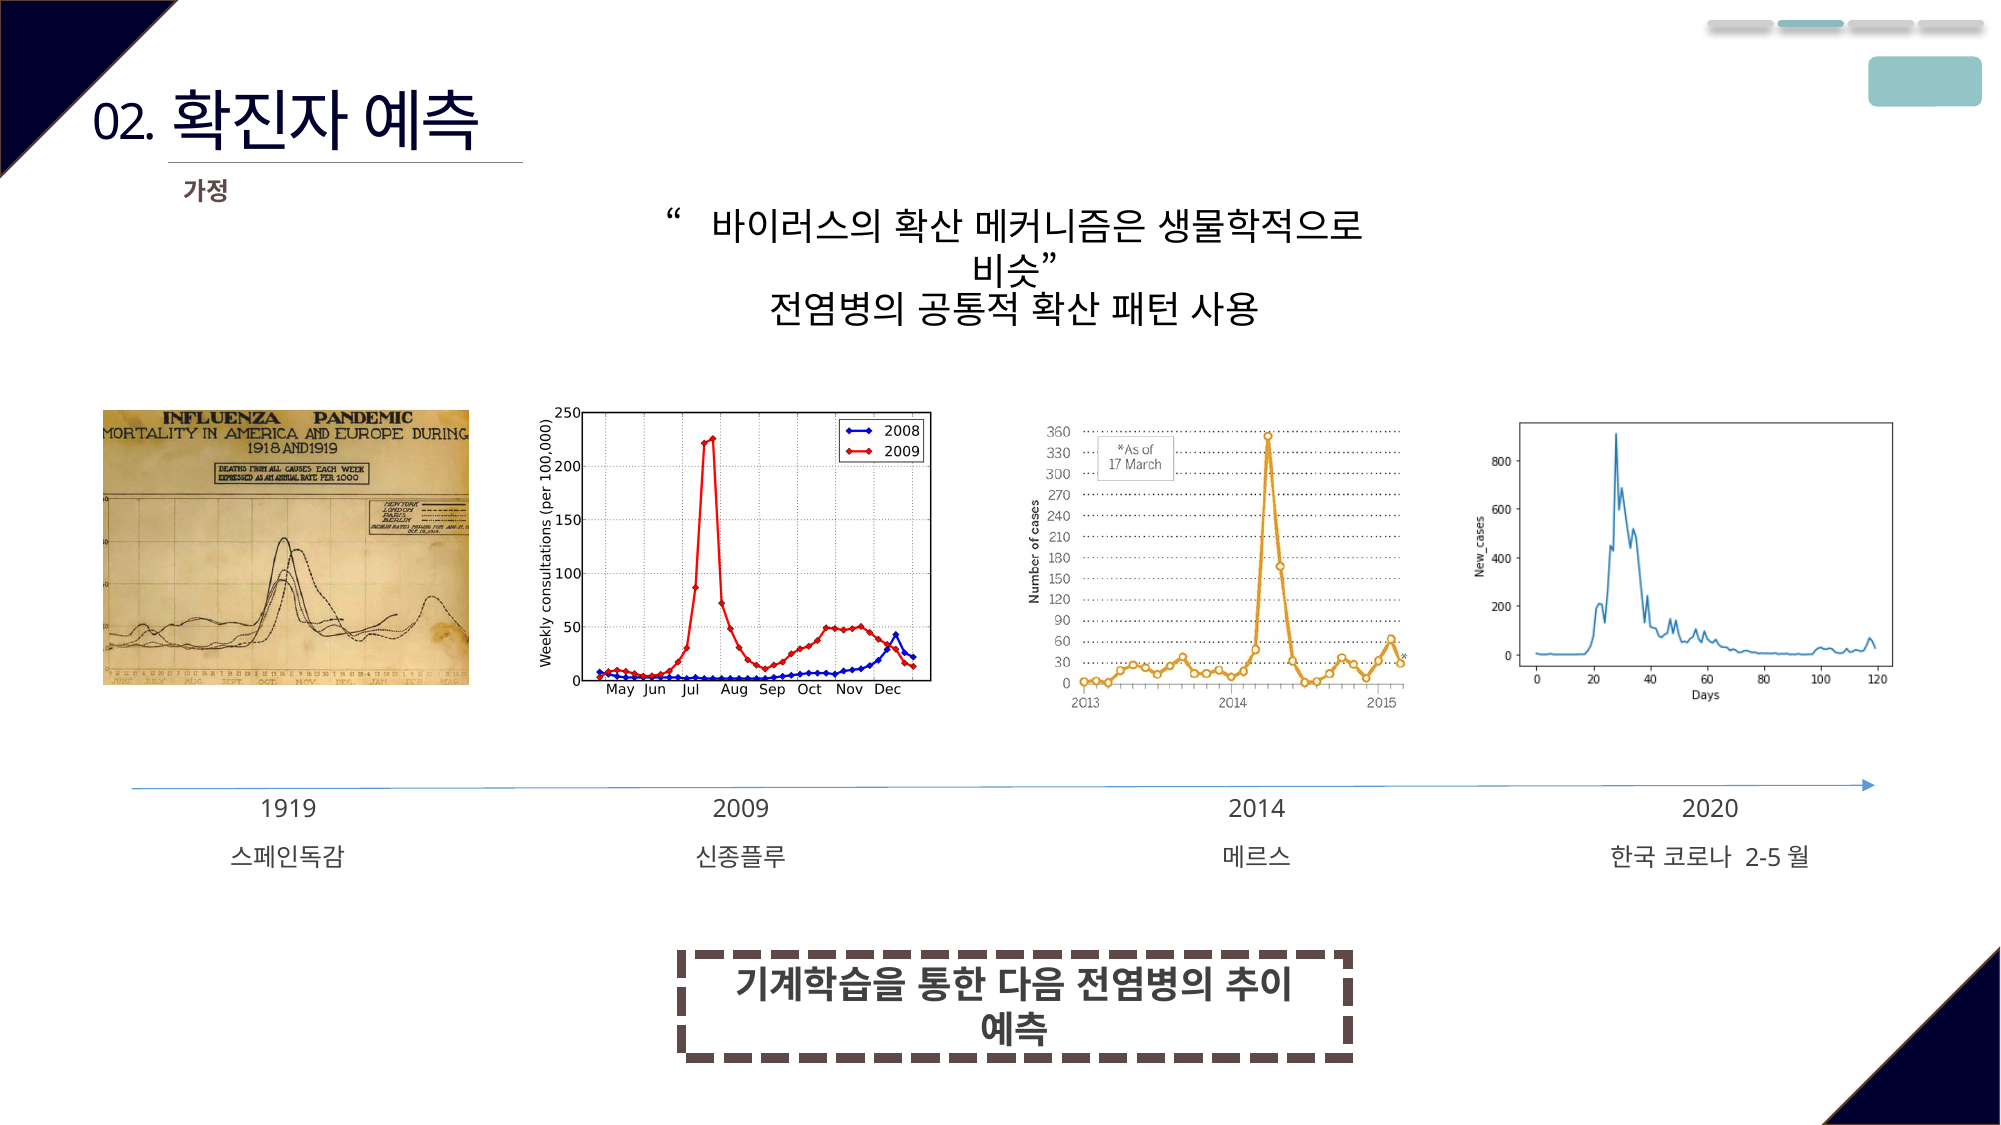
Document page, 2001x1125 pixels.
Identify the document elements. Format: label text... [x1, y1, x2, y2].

text_box 메르스 [1191, 833, 1323, 879]
text_box 스페인독감 [192, 833, 385, 879]
picture [536, 404, 934, 700]
picture [1014, 415, 1440, 721]
text_box 가정 [168, 168, 465, 213]
text_box 신종플루 [639, 833, 843, 879]
text_box LSTM [1867, 55, 1984, 108]
text_box “바이러스의 확산 메커니즘은 생물학적으로 비슷” [649, 195, 1381, 301]
text_box 2009 [639, 789, 843, 831]
text_box 2020 [1647, 789, 1773, 831]
text_box 02. [78, 81, 156, 157]
text_box 확진자 예측 [156, 71, 498, 167]
text_box 기계학습을 통한 다음 전염병의 추이 예측 [681, 953, 1349, 1059]
text_box 2014 [1168, 789, 1345, 831]
text_box 한국 코로나 2-5월 [1545, 833, 1876, 879]
picture [103, 409, 469, 685]
picture [1457, 409, 1921, 716]
text_box 전염병의 공통적 확산 패턴 사용 [704, 278, 1326, 338]
text_box 1919 [204, 789, 373, 831]
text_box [131, 785, 1875, 789]
